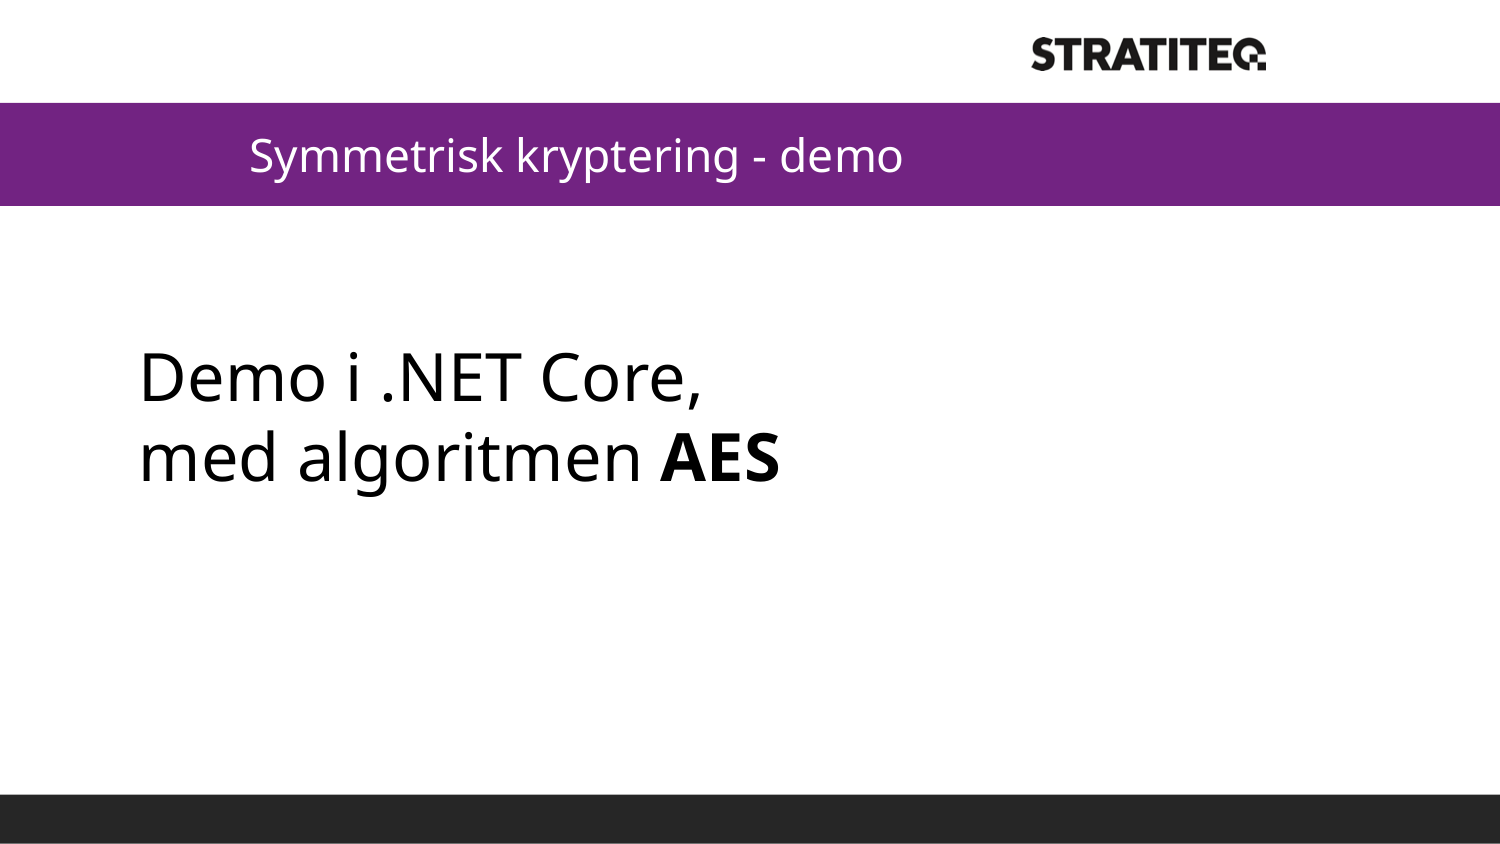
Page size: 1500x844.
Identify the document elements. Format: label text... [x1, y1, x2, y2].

text_box Demo i .NET Core, med algoritmen AES [123, 327, 1317, 502]
title Symmetrisk kryptering - demo [234, 117, 1266, 190]
picture [1031, 37, 1266, 71]
